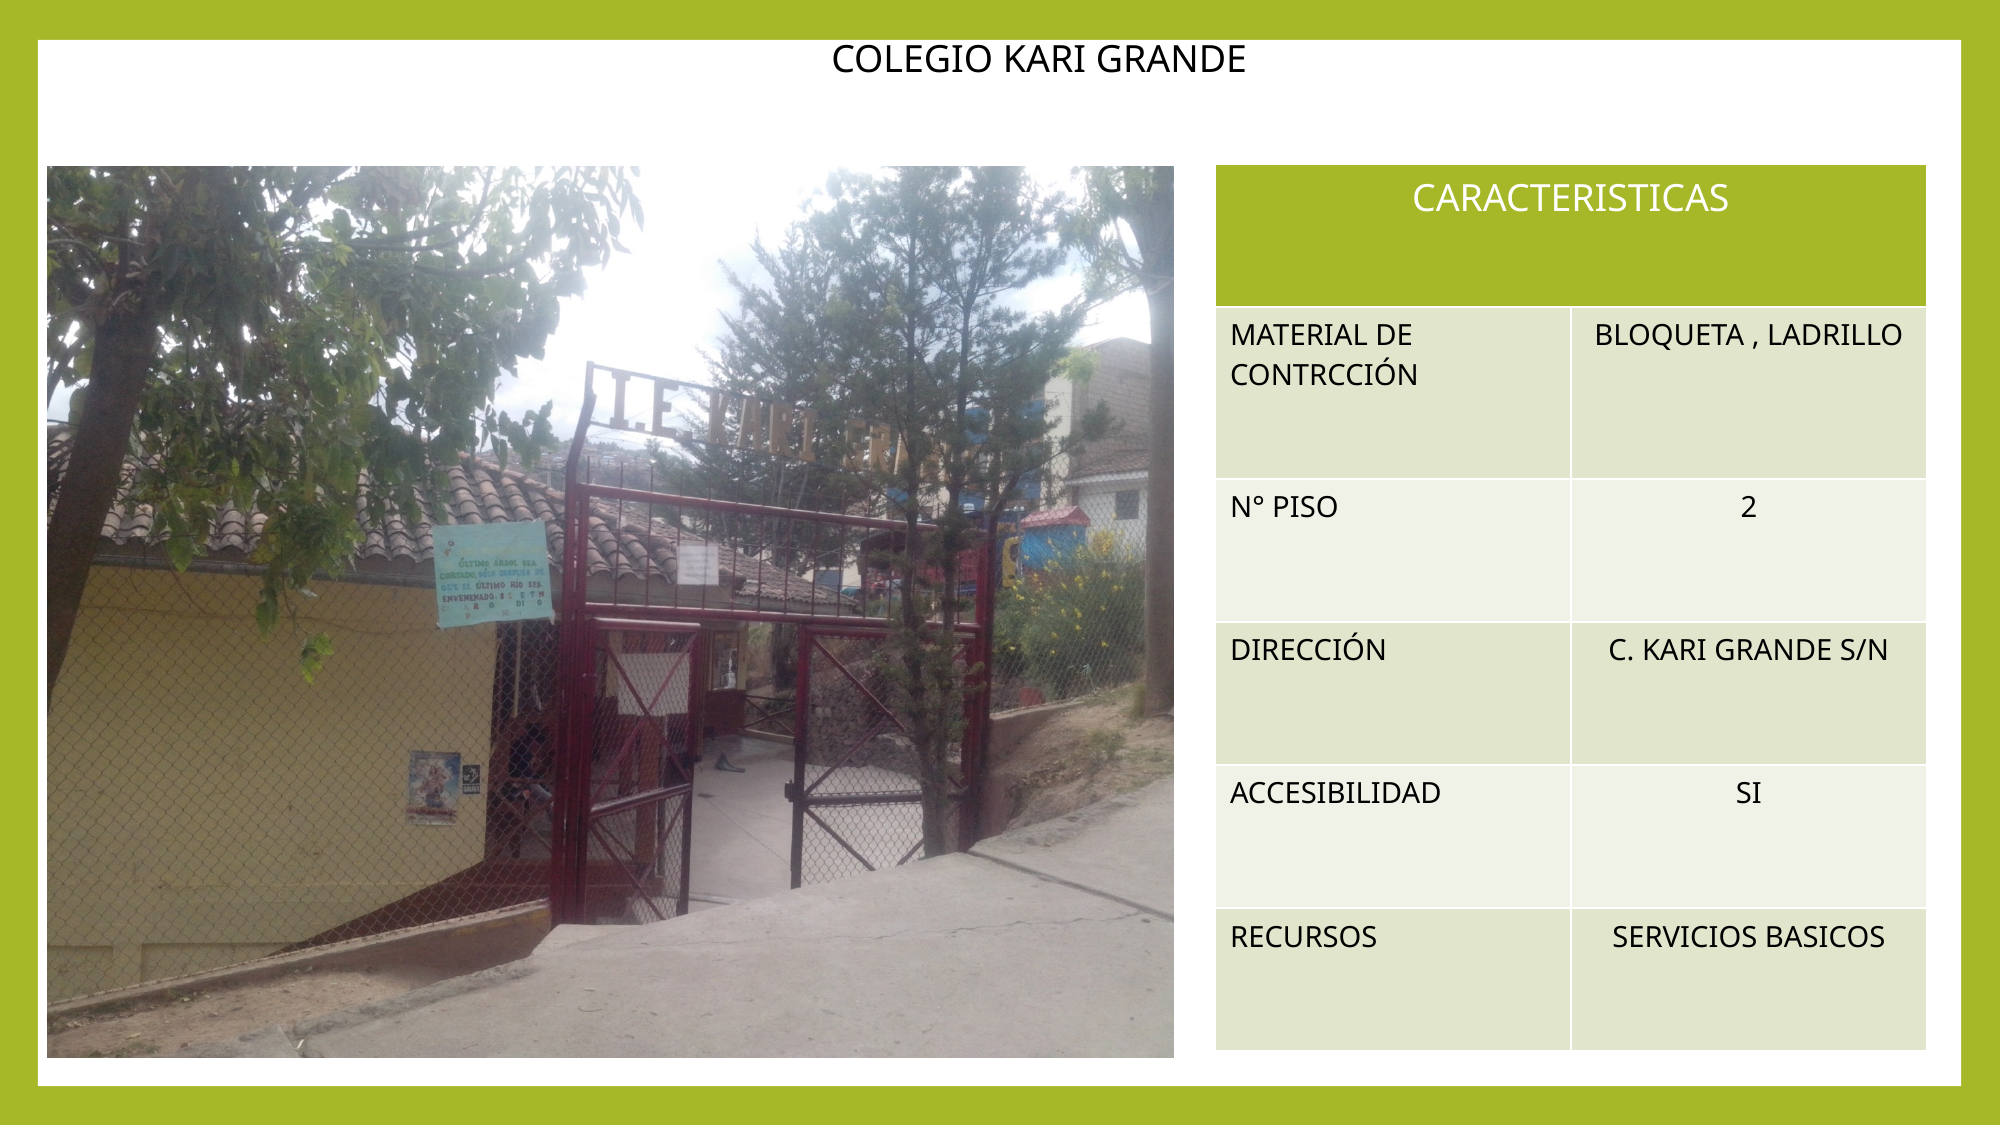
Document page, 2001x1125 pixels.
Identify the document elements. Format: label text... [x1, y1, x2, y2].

table_cell C. KARI GRANDE S/N [1572, 623, 1926, 764]
picture [47, 166, 1175, 1058]
table_cell RECURSOS [1216, 909, 1570, 1050]
table_cell N° PISO [1216, 480, 1570, 621]
table_cell BLOQUETA , LADRILLO [1572, 308, 1926, 478]
table_cell ACCESIBILIDAD [1216, 766, 1570, 907]
text_box COLEGIO KARI GRANDE [474, 27, 1604, 88]
table_header CARACTERISTICAS [1216, 165, 1926, 306]
table_cell 2 [1572, 480, 1926, 621]
table_cell SERVICIOS BASICOS [1572, 909, 1926, 1050]
table_cell SI [1572, 766, 1926, 907]
table_cell MATERIAL DE CONTRCCIÓN [1216, 308, 1570, 478]
table_cell DIRECCIÓN [1216, 623, 1570, 764]
